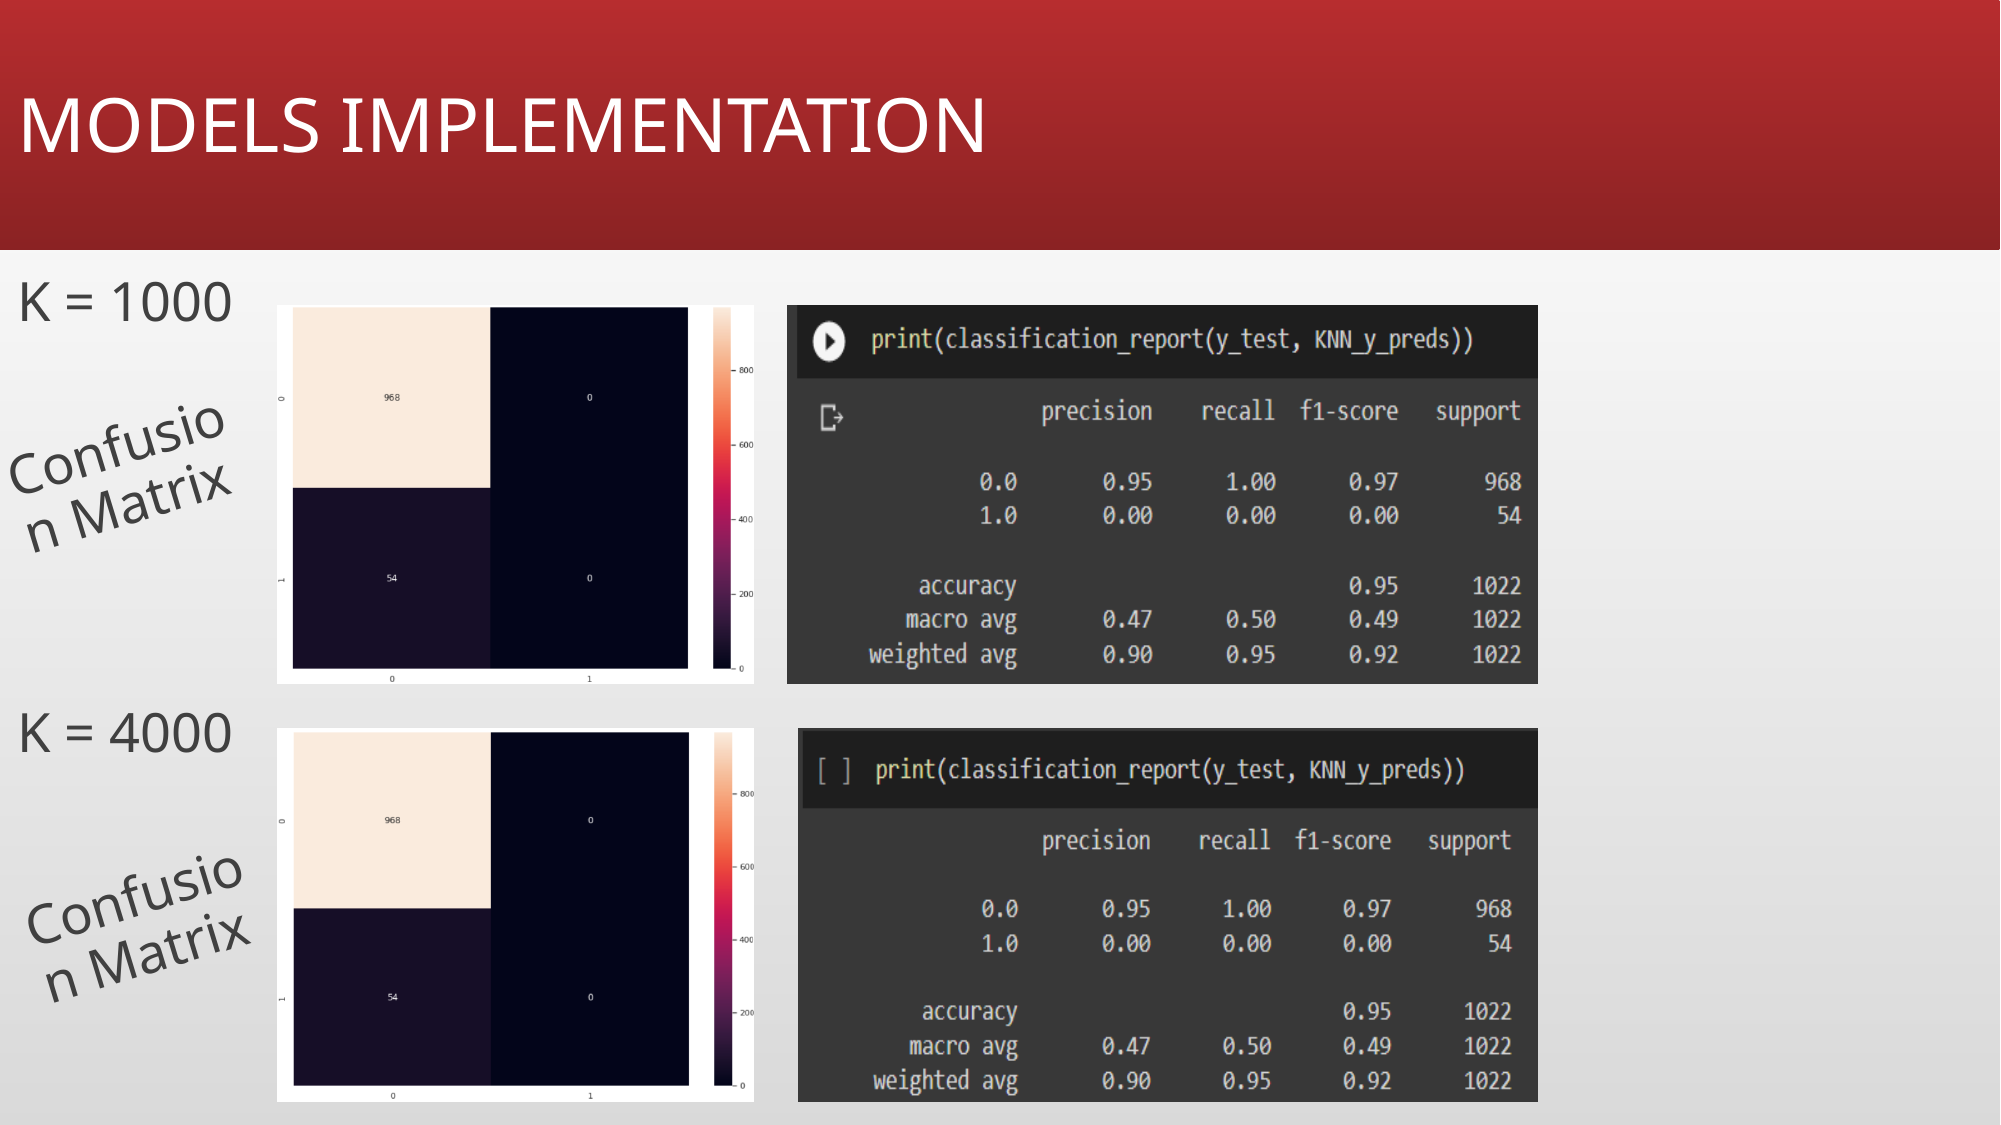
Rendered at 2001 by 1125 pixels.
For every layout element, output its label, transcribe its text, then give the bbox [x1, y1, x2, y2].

picture [277, 305, 754, 684]
picture [277, 728, 754, 1102]
picture [787, 305, 1538, 684]
text_box Confusion Matrix [2, 816, 277, 1019]
picture [798, 728, 1538, 1102]
text_box K = 4000 [2, 697, 278, 775]
text_box Confusion Matrix [0, 366, 277, 569]
title MODELS IMPLEMENTATION [2, 19, 1653, 237]
text_box K = 1000 [2, 267, 278, 344]
